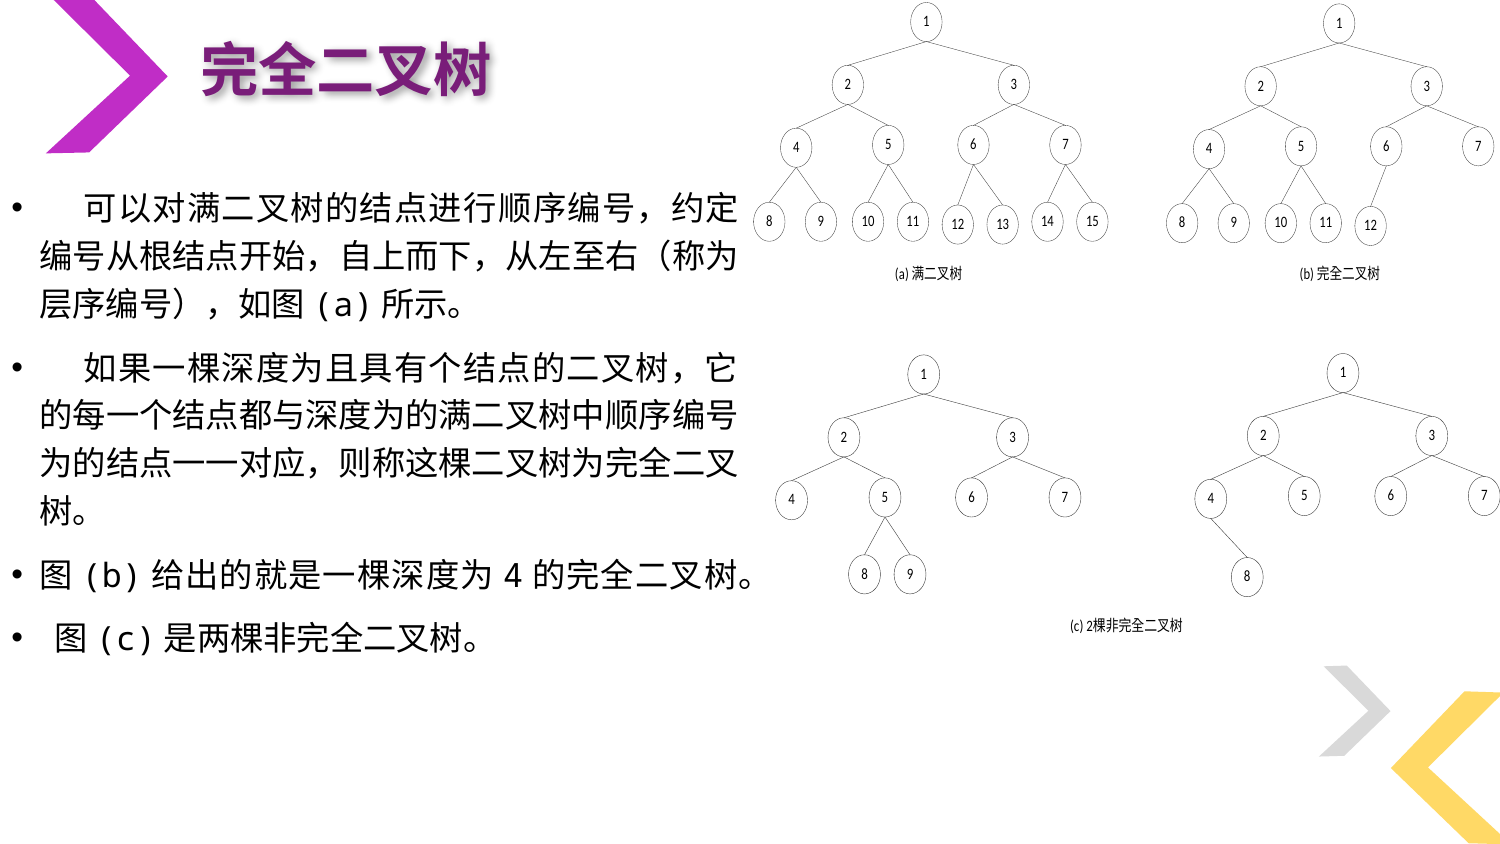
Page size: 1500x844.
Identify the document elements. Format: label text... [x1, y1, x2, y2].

list 完全二叉树 [188, 35, 751, 111]
picture [751, 0, 1497, 287]
picture [773, 350, 1500, 639]
